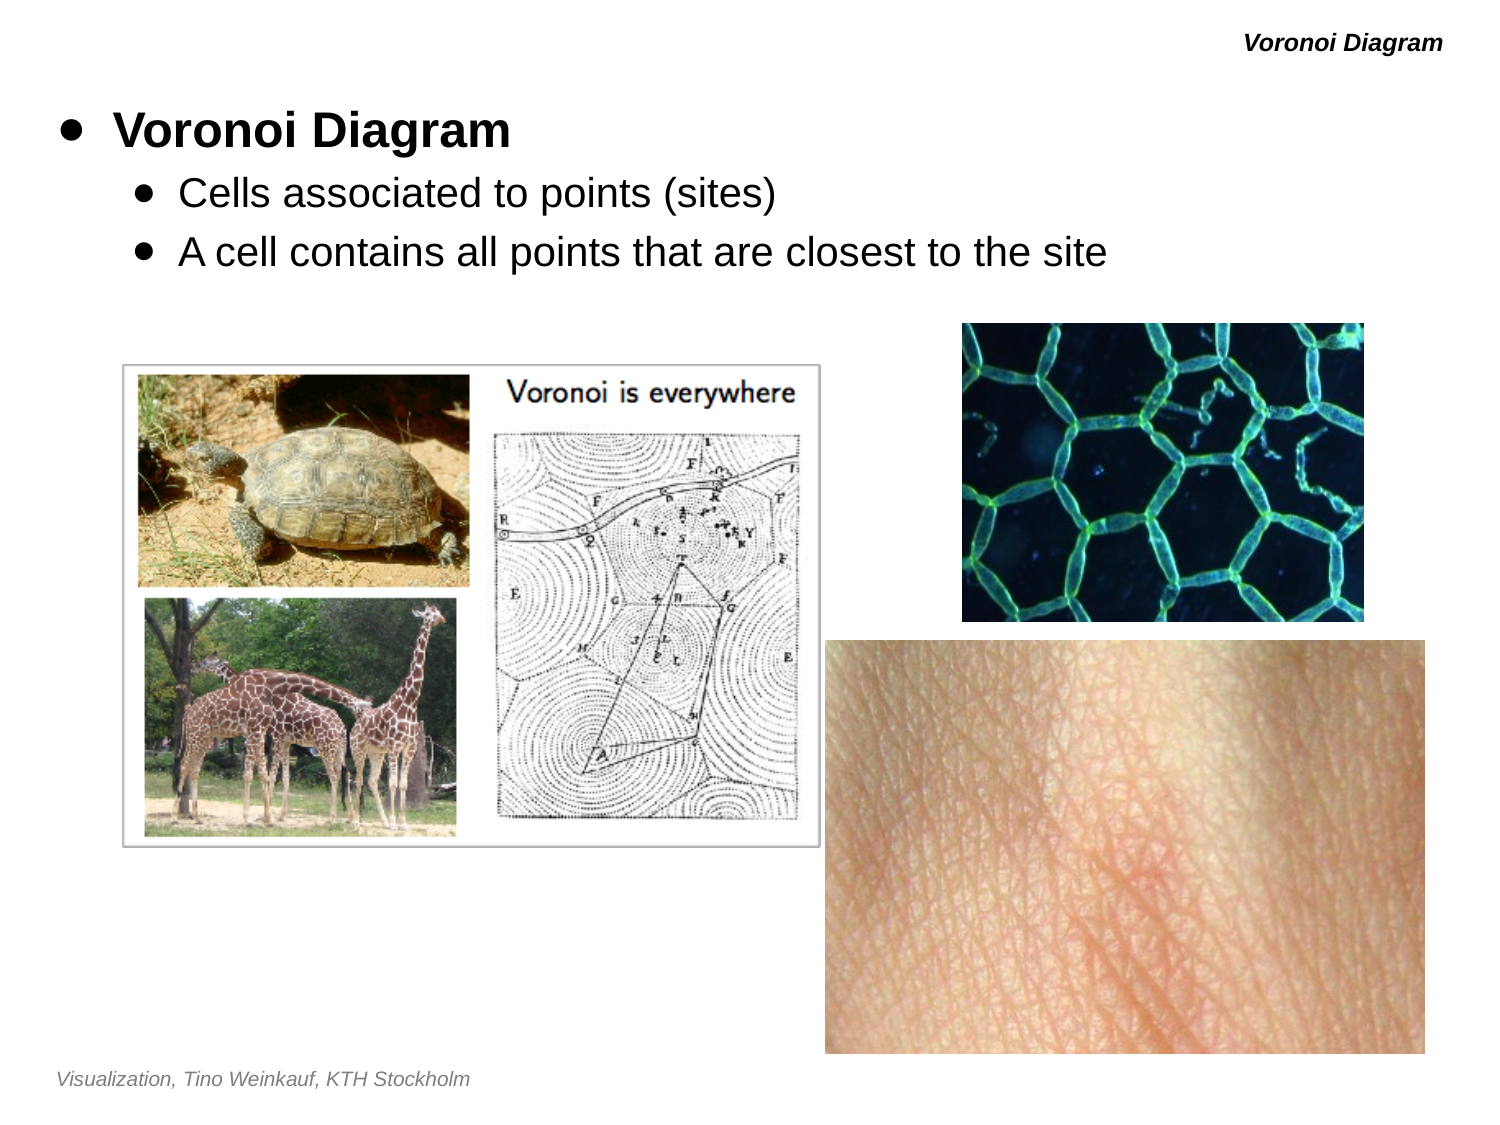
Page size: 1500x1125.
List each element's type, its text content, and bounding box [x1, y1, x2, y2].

picture [122, 364, 821, 848]
list Voronoi Diagram Cells associated to points (sites) A cell contains all points that are closest to the site [40, 89, 1460, 1036]
title Voronoi Diagram [237, 18, 1460, 67]
picture [962, 323, 1364, 623]
picture [824, 640, 1426, 1055]
